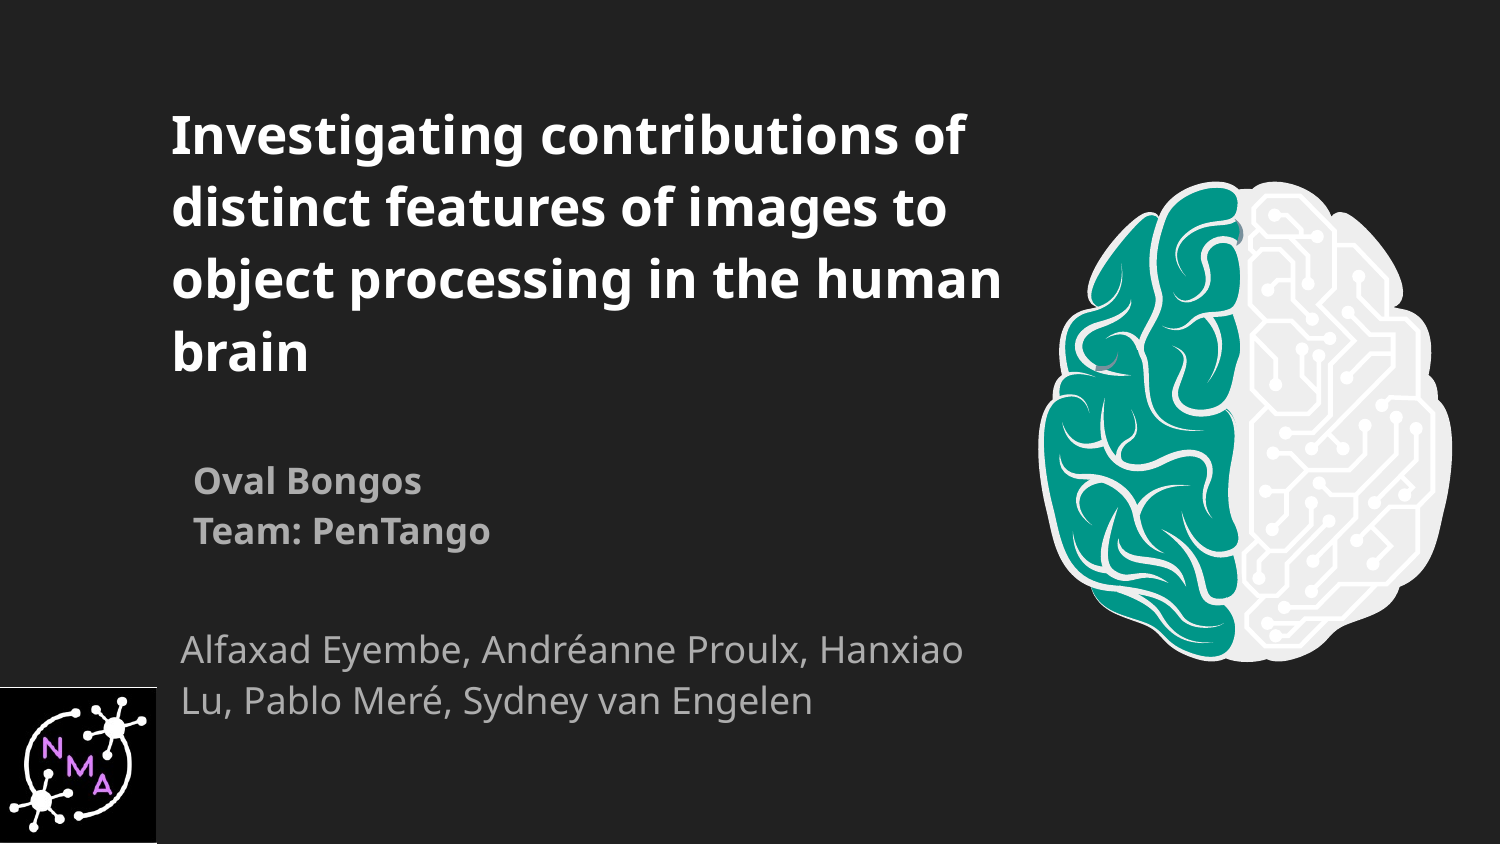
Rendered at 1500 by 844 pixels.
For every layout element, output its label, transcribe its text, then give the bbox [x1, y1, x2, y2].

text_box Investigating contributions of distinct features of images to object processing in the human brain [156, 76, 1033, 402]
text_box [1032, 181, 1453, 663]
text_box Alfaxad Eyembe, Andréanne Proulx, Hanxiao Lu, Pablo Meré, Sydney van Engelen [165, 608, 1024, 754]
picture [0, 687, 157, 844]
text_box Oval Bongos Team: PenTango [177, 439, 836, 570]
